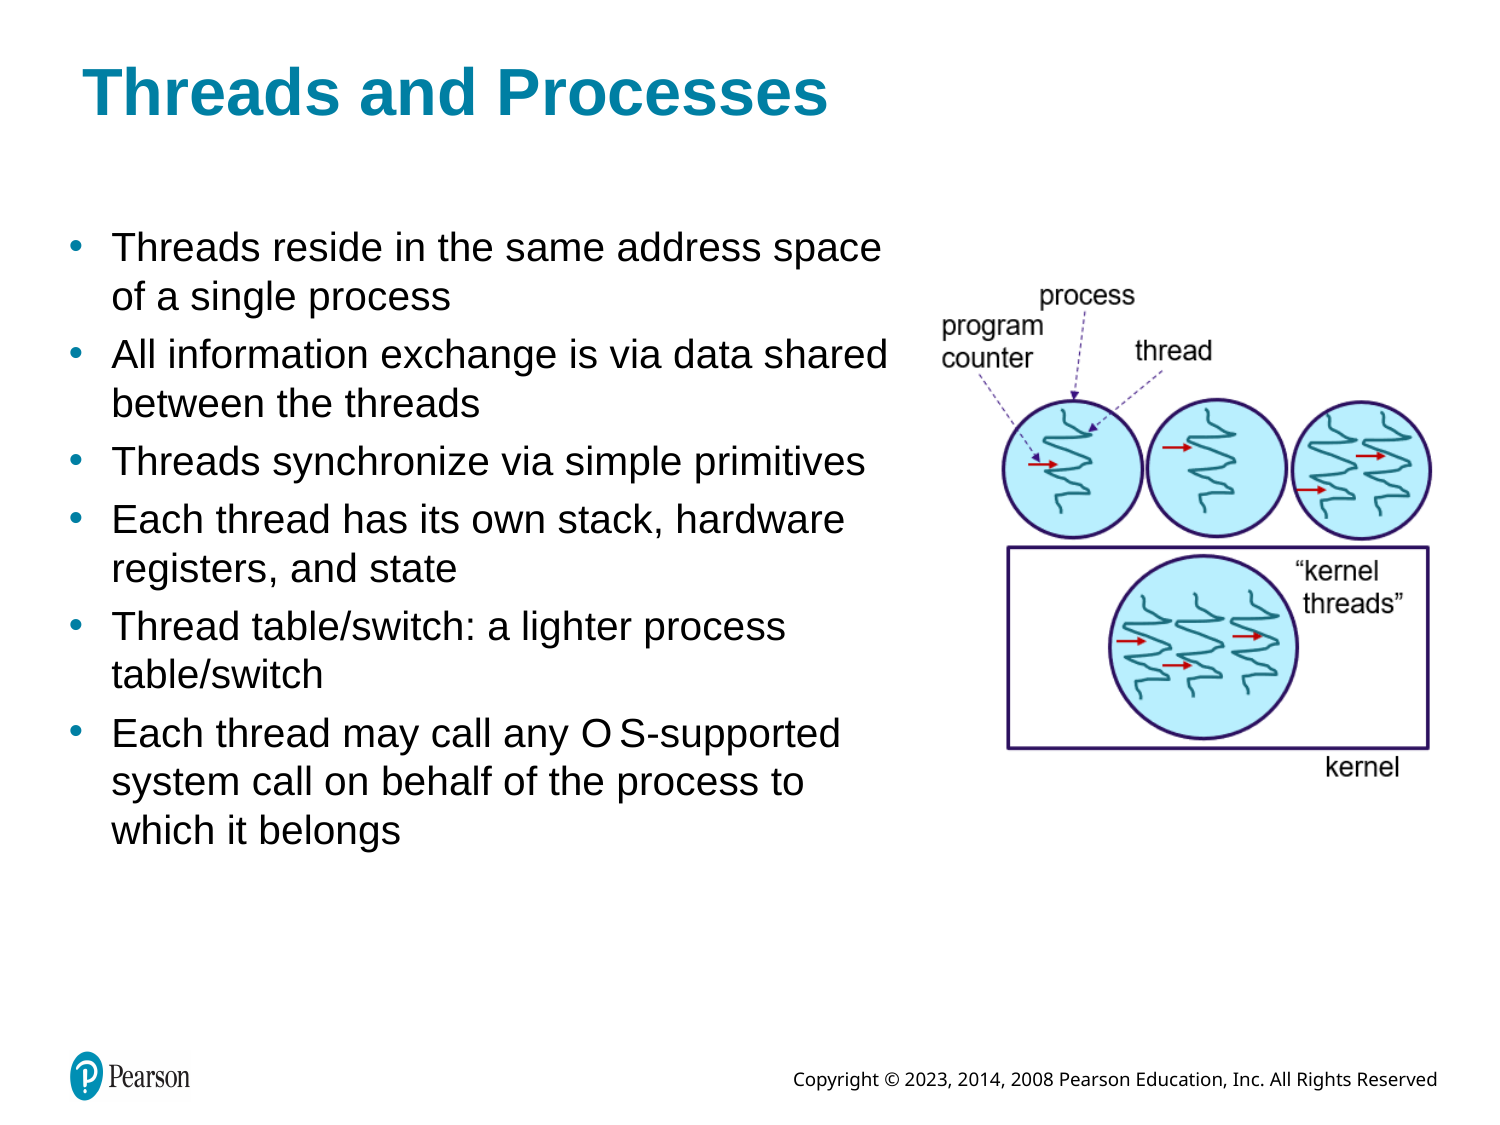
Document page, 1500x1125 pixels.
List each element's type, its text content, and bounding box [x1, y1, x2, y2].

picture [934, 283, 1438, 791]
picture [69, 1050, 191, 1102]
title Threads and Processes [82, 0, 1450, 186]
list Threads reside in the same address space of a single process All information exchange is via data shared between the threads Threads synchronize via simple primitives Each thread has its own stack, hardware registers, and state Thread table/switch: a lighter process table/switch Each thread may call any O S-supported system call on behalf of the process to which it belongs [69, 215, 895, 858]
